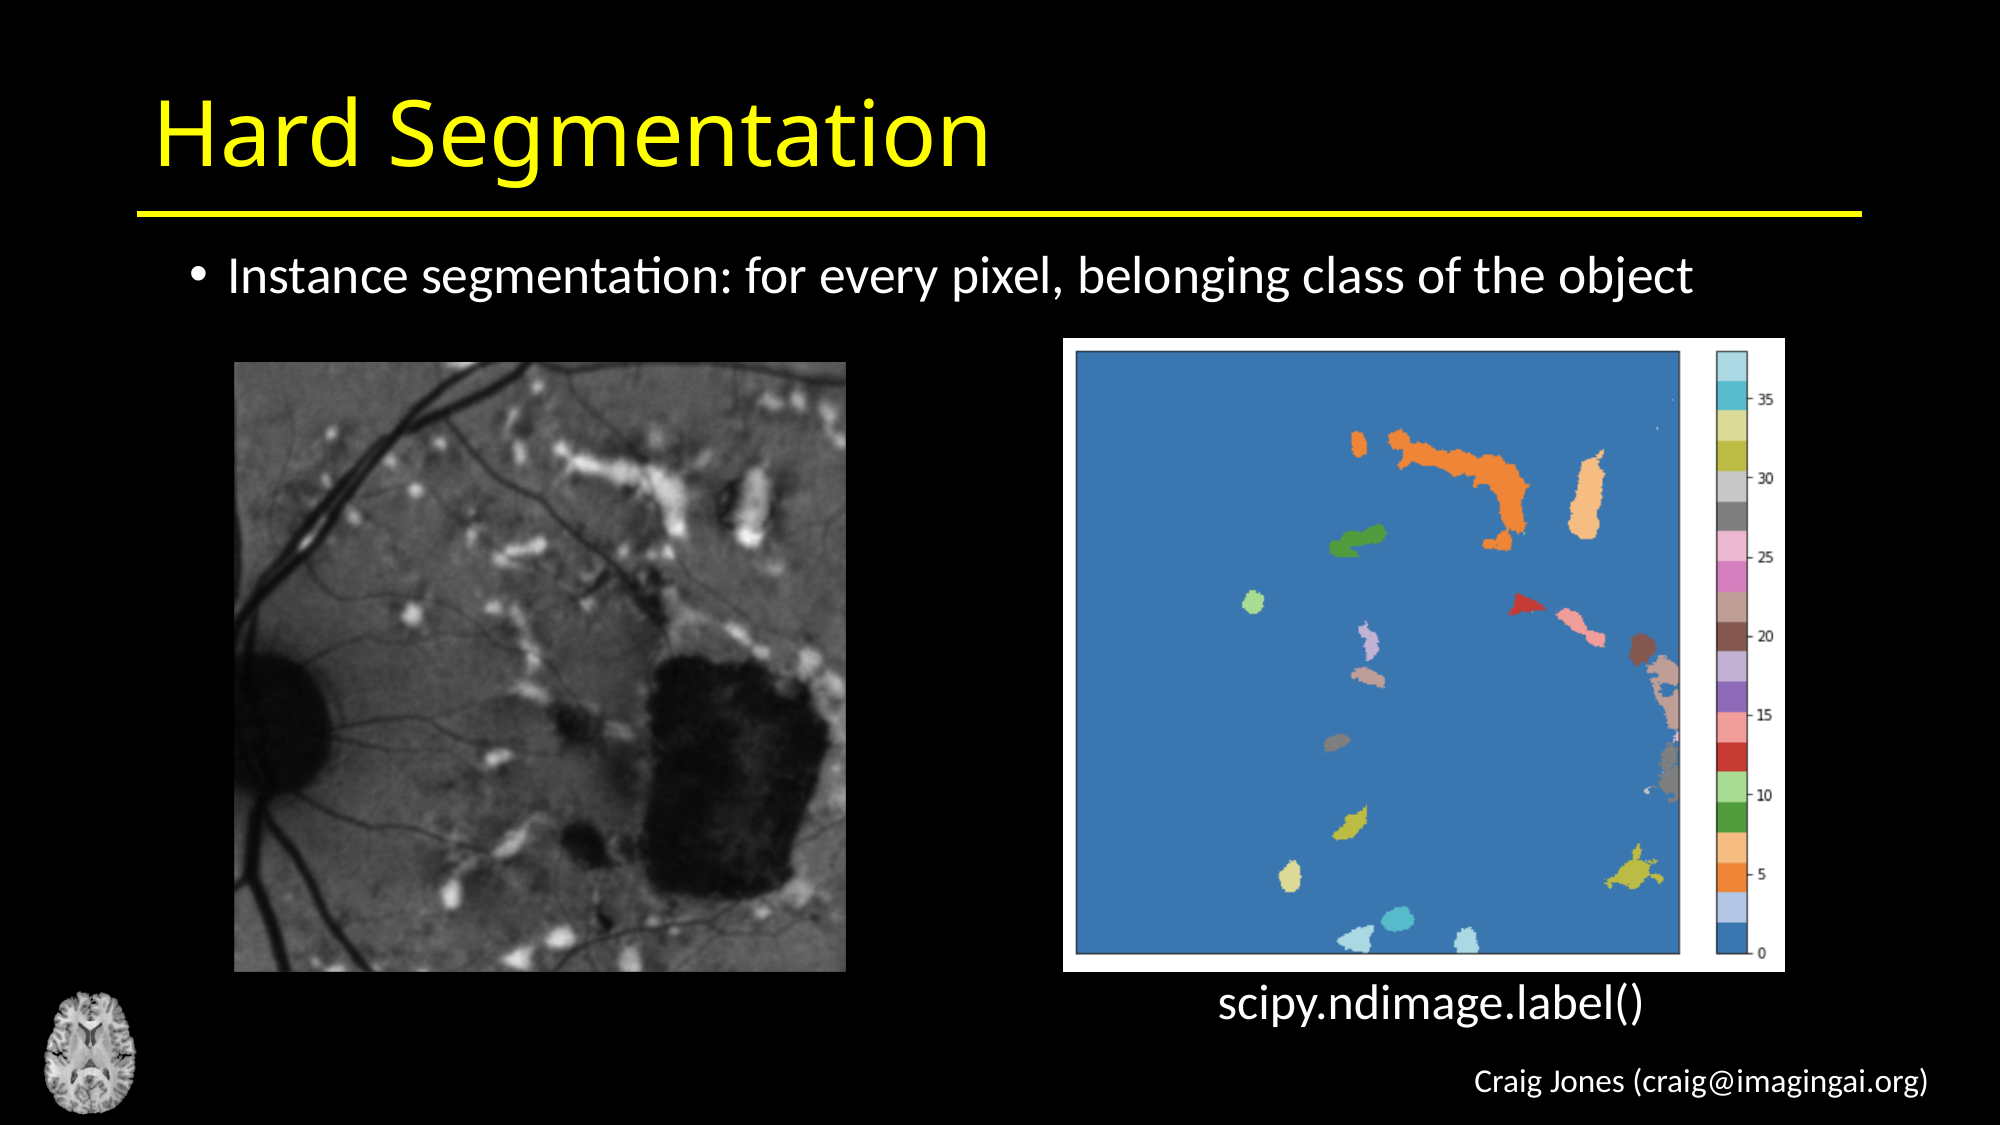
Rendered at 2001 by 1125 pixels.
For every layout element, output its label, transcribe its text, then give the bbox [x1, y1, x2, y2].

picture [40, 991, 138, 1115]
text_box scipy.ndimage.label() [1202, 972, 1660, 1038]
picture [234, 362, 846, 972]
list Instance segmentation: for every pixel, belonging class of the object [174, 240, 1842, 363]
title Hard Segmentation [137, 59, 1863, 215]
picture [1063, 338, 1785, 972]
